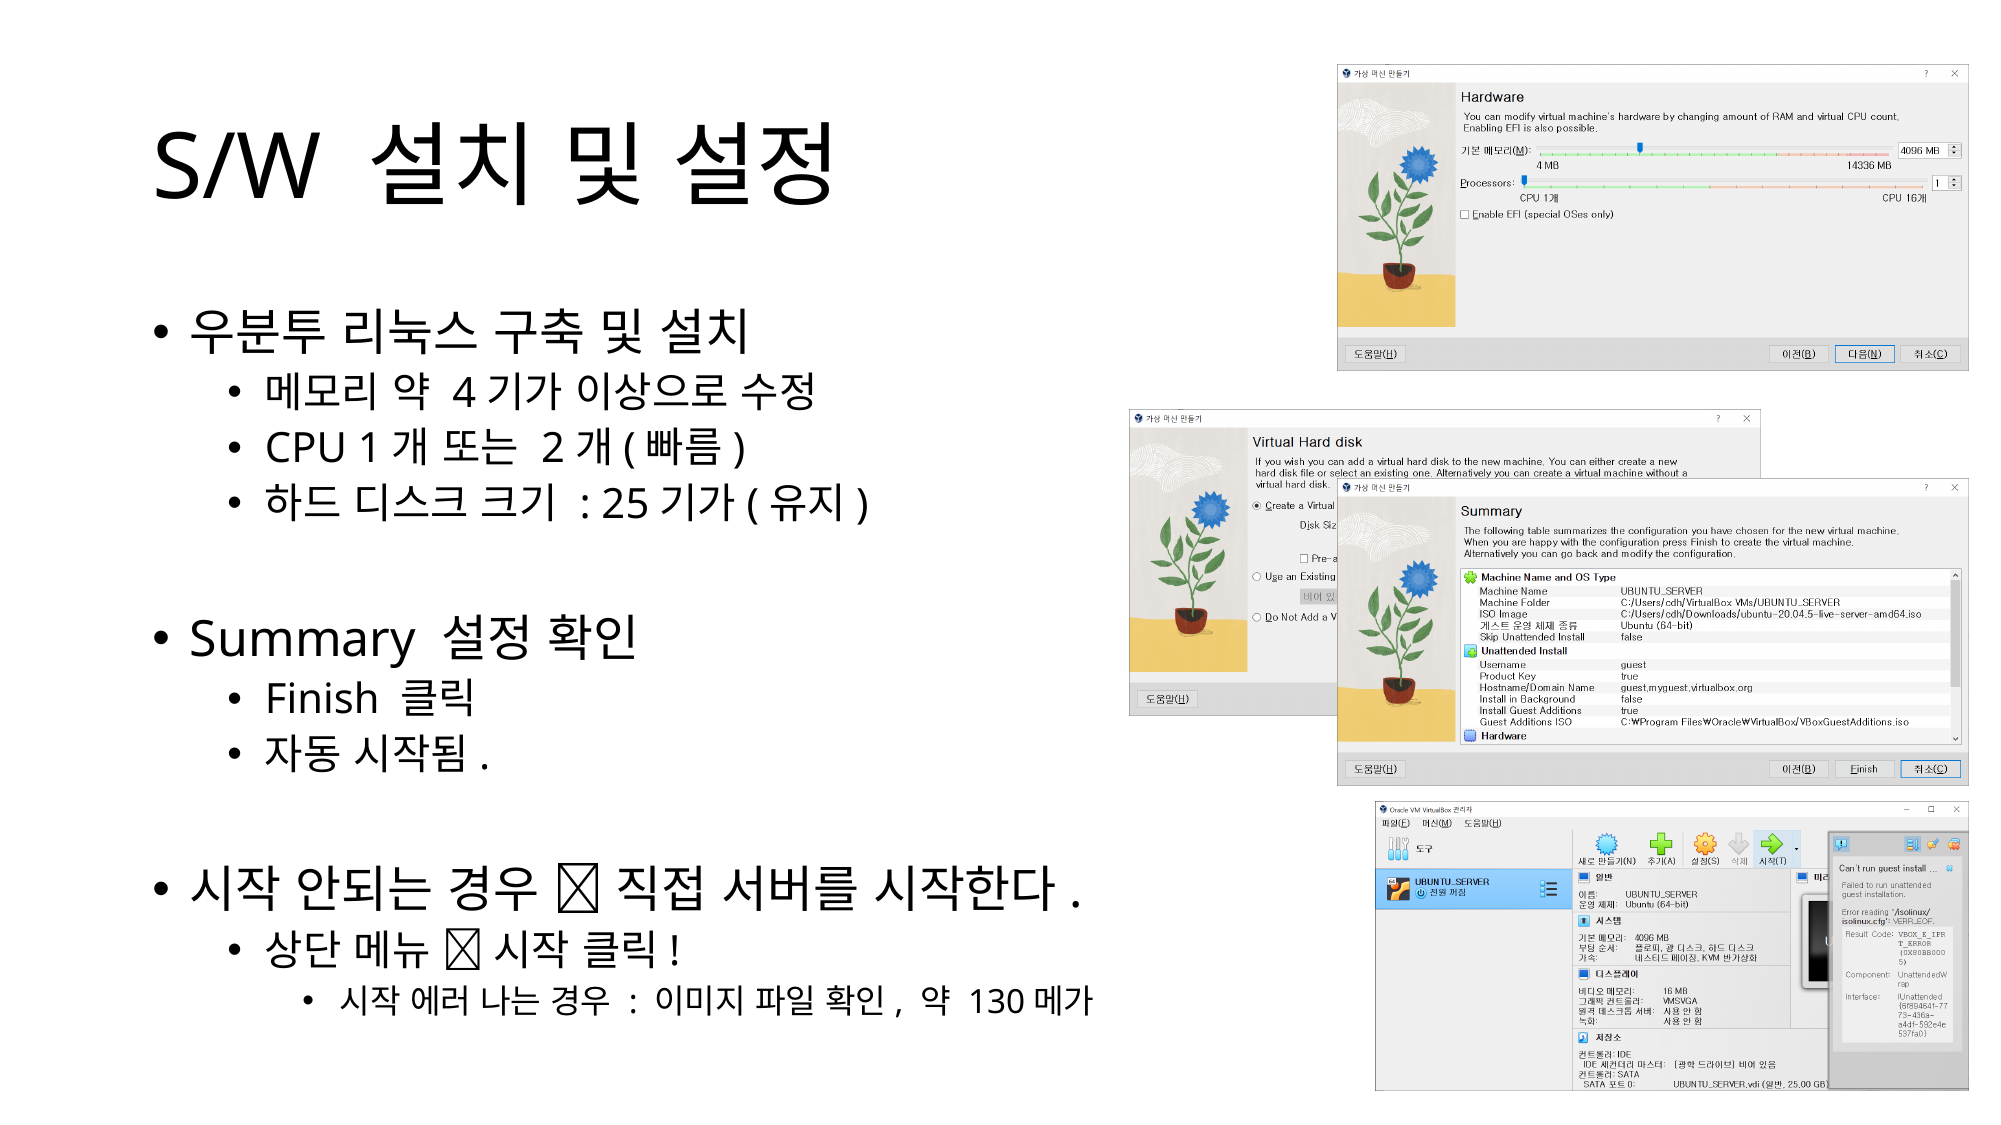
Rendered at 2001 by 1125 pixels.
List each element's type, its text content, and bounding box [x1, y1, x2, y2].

picture [1129, 409, 1969, 786]
picture [1375, 801, 1969, 1091]
list 우분투 리눅스 구축 및 설치 메모리 약 4기가 이상으로 수정 CPU 1개 또는 2개(빠름) 하드 디스크 크기 : 25기가(유지) Summary 설정 확인 Finish 클릭 자동 시작됨. 시작 안되는 경우  직접 서버를 시작한다. 상단 메뉴  시작 클릭! 시작 에러 나는 경우 : 이미지 파일 확인, 약 130메가 [137, 299, 1810, 1078]
picture [1337, 64, 1969, 371]
title S/W 설치 및 설정 [137, 59, 1863, 278]
